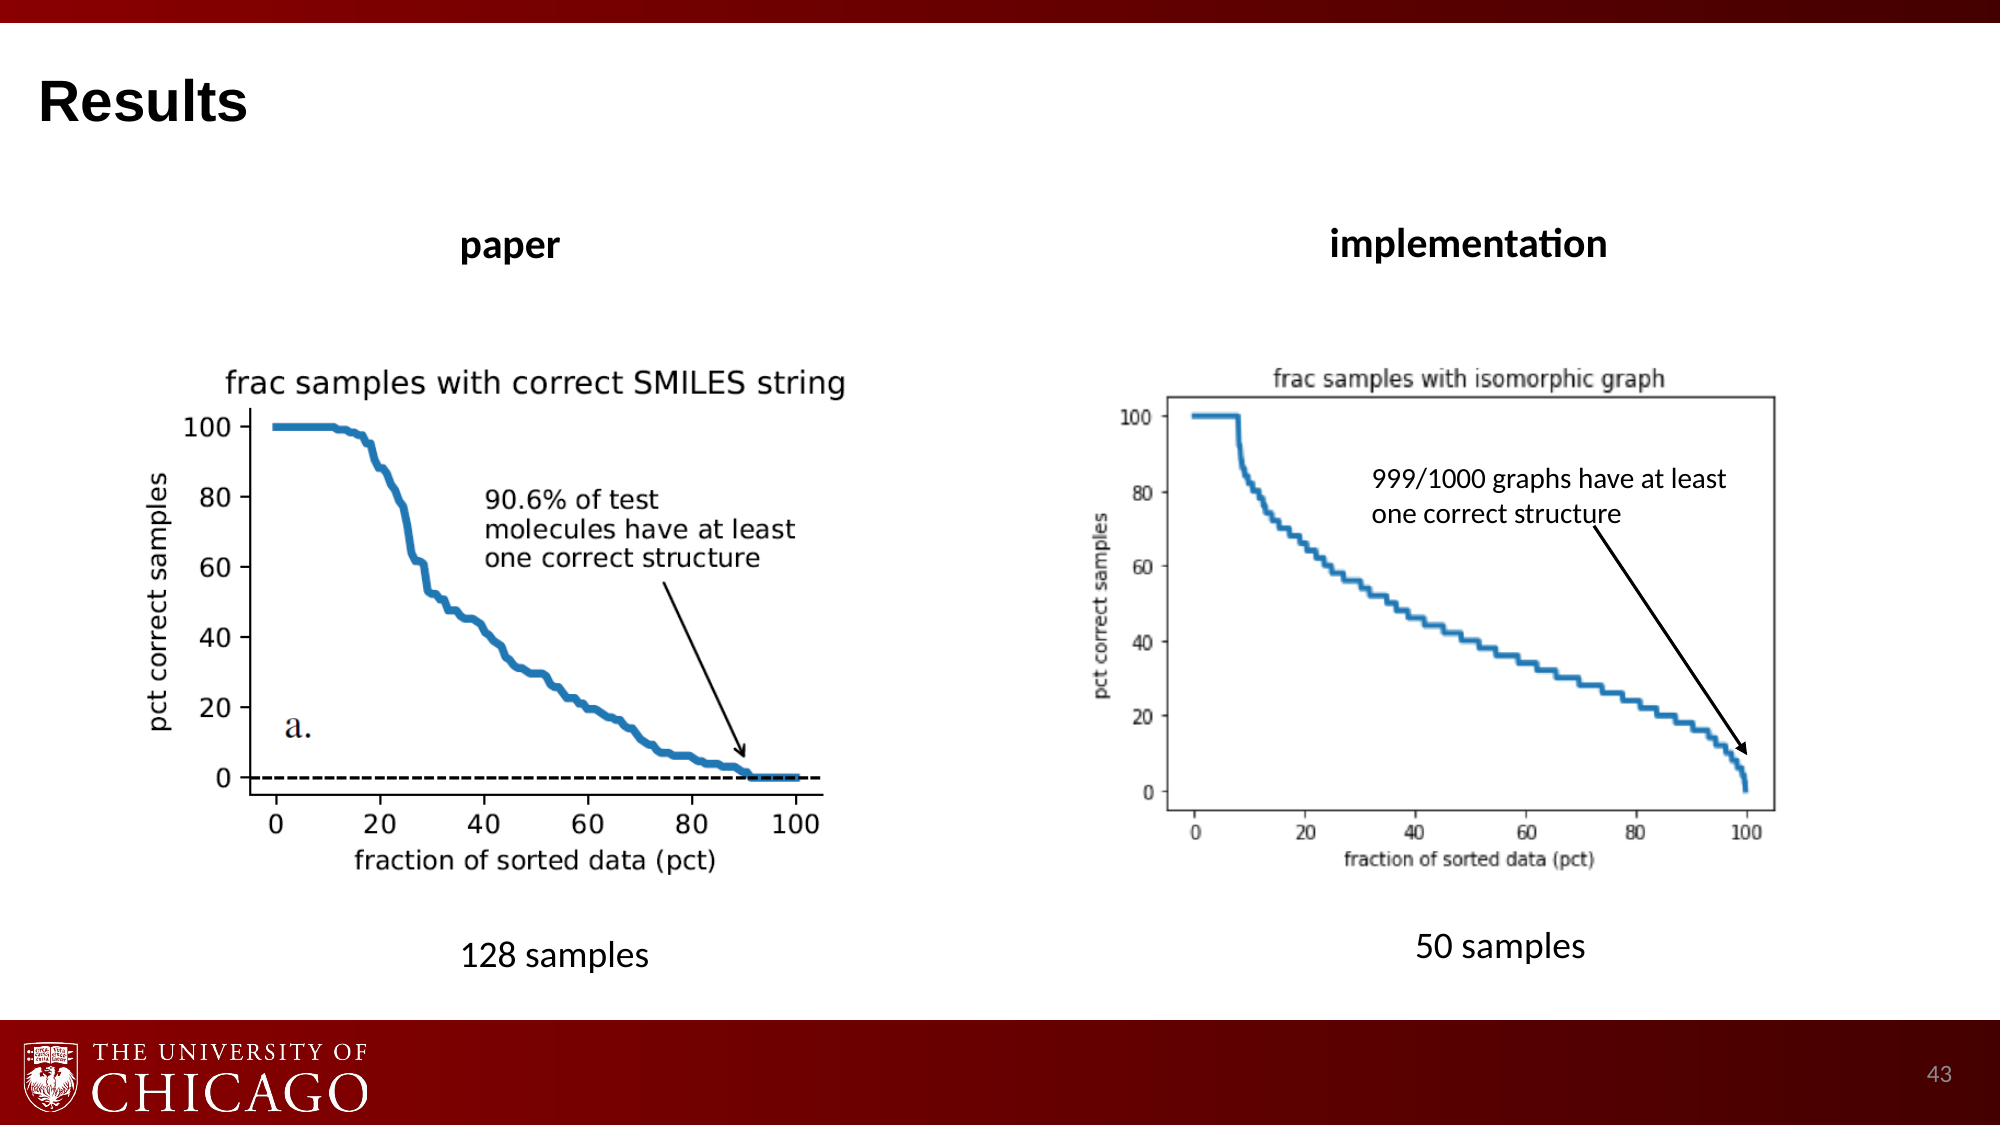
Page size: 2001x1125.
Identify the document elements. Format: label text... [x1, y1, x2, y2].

slide_number 43 [1517, 1042, 1968, 1103]
text_box Results [23, 55, 1704, 141]
text_box implementation [1314, 208, 1667, 273]
text_box [0, 0, 2000, 23]
text_box 50 samples [1400, 913, 1667, 974]
picture [131, 340, 864, 887]
text_box paper [444, 209, 797, 275]
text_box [1075, 355, 1797, 878]
text_box [0, 1020, 2000, 1125]
picture [23, 1042, 367, 1112]
text_box 128 samples [444, 922, 712, 983]
